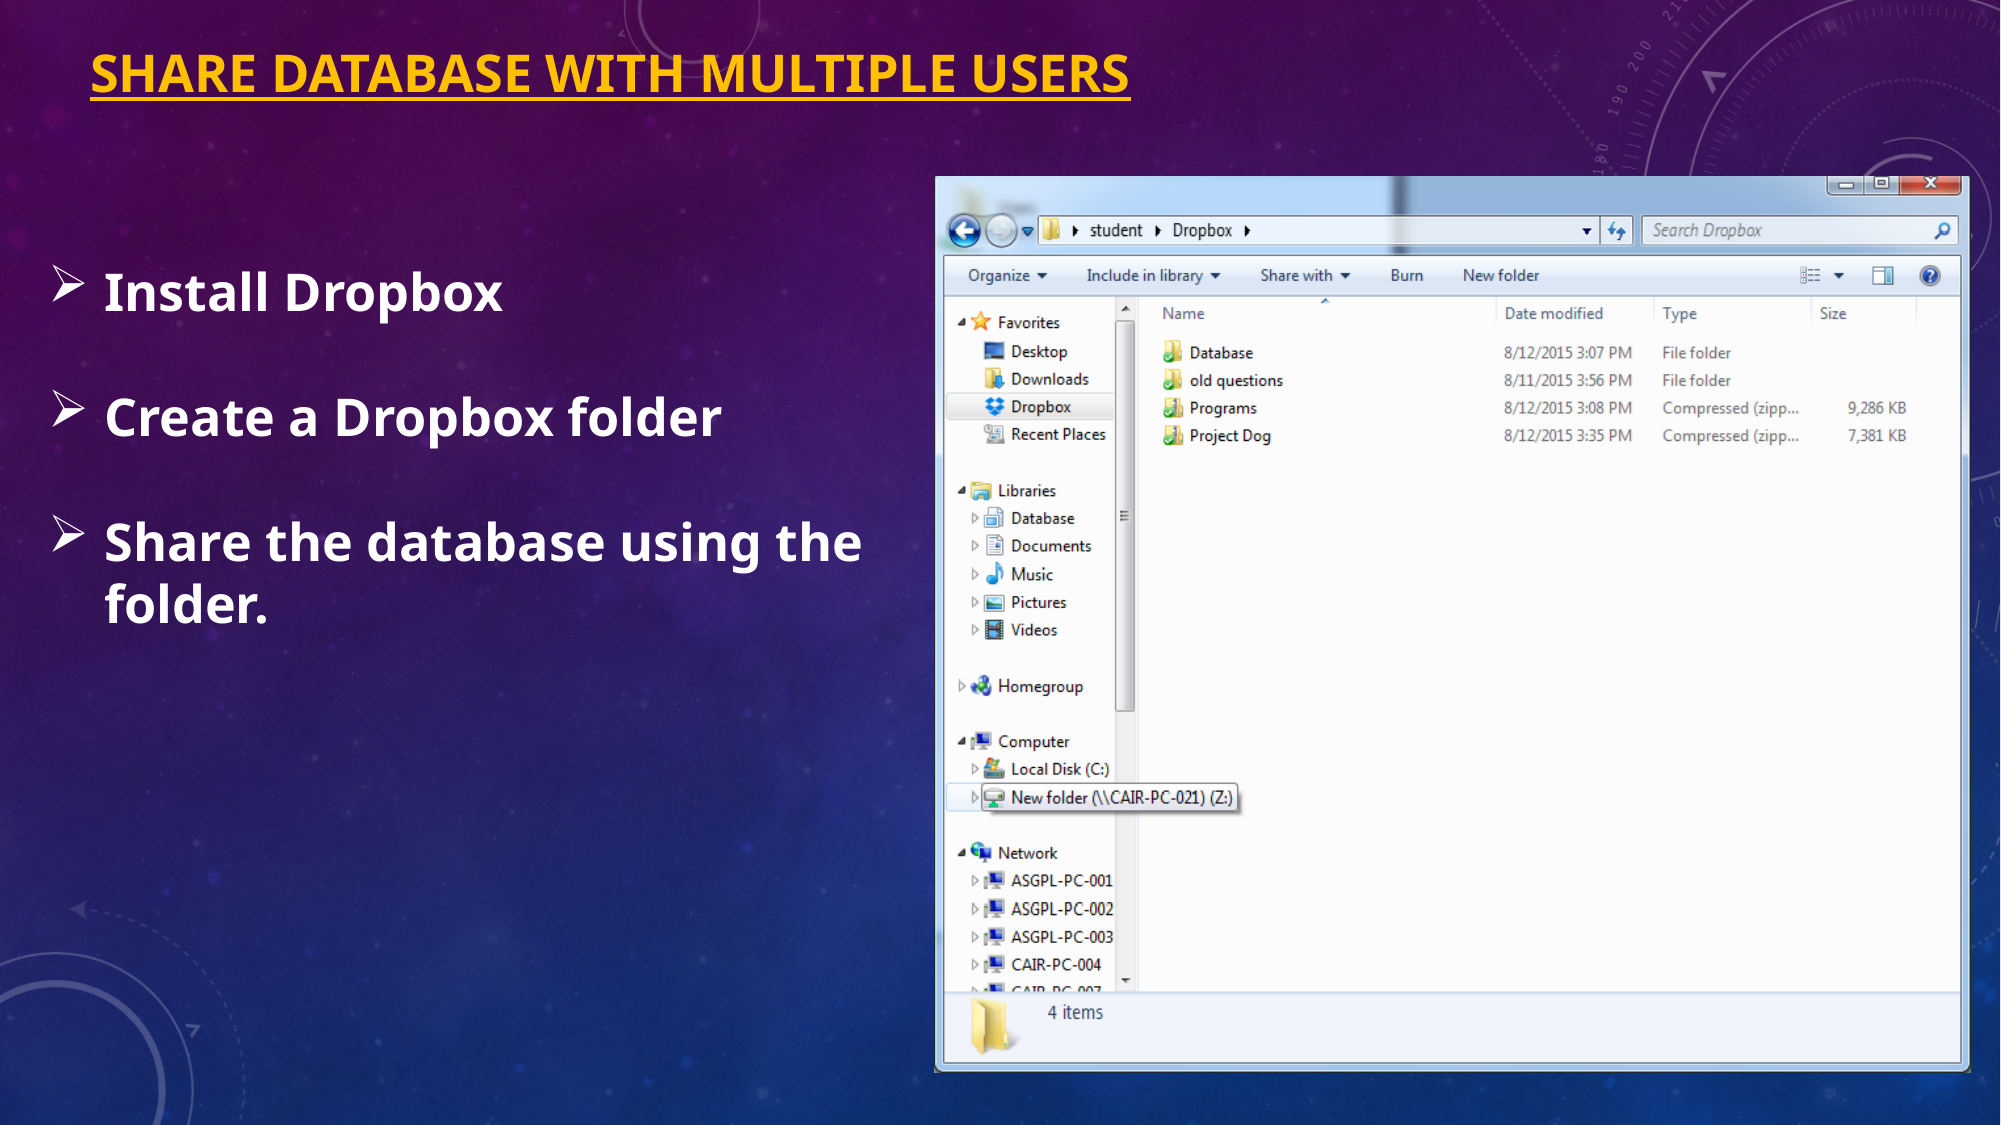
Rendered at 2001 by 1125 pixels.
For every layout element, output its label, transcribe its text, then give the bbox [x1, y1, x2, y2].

picture [0, 0, 2001, 1125]
text_box Install Dropbox Create a Dropbox folder Share the database using the folder. [33, 251, 879, 892]
title Share Database with multiple users [75, 36, 1443, 108]
